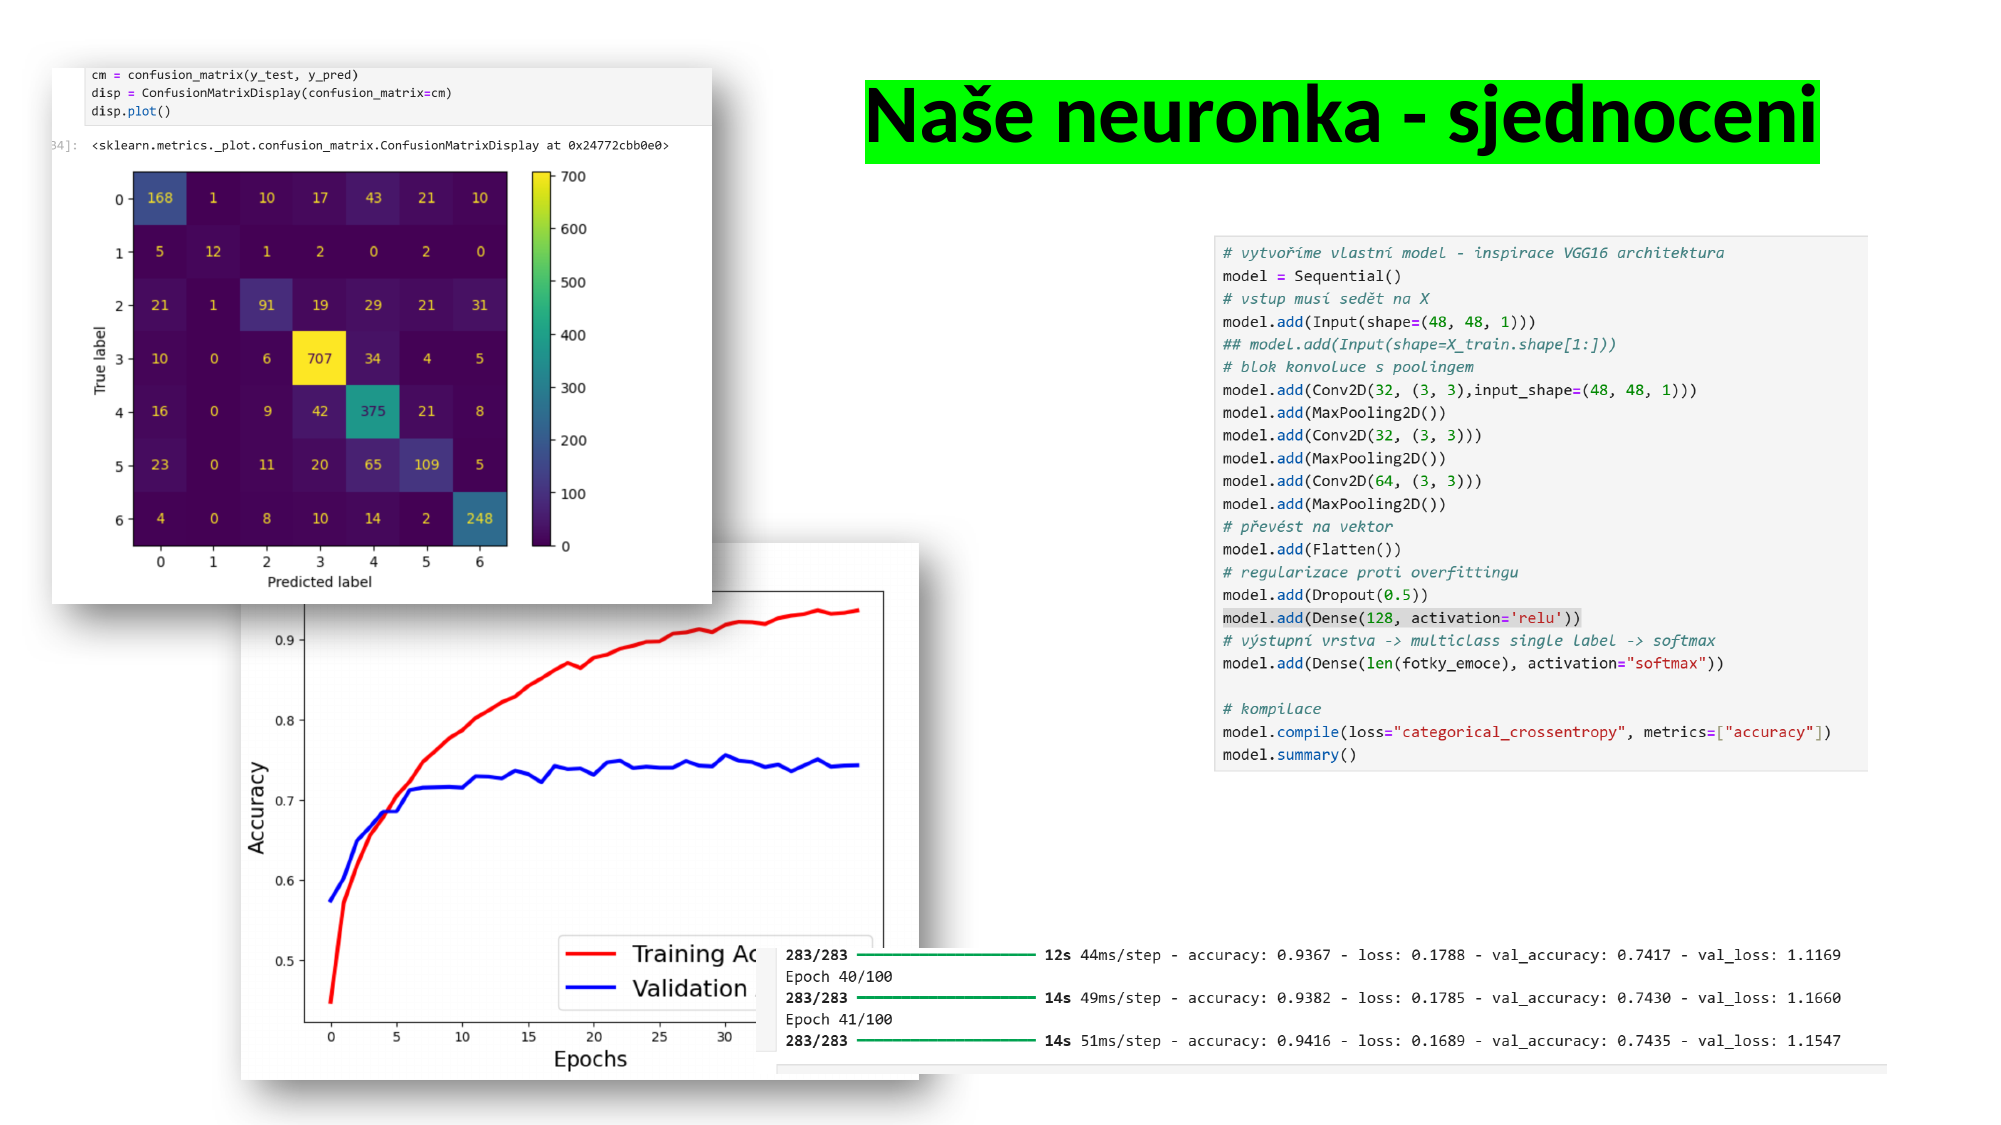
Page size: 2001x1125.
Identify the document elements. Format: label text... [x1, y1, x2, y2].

text_box Naše neuronka - sjednoceni [850, 51, 1971, 167]
picture [1207, 229, 1868, 772]
picture [52, 68, 1887, 1080]
